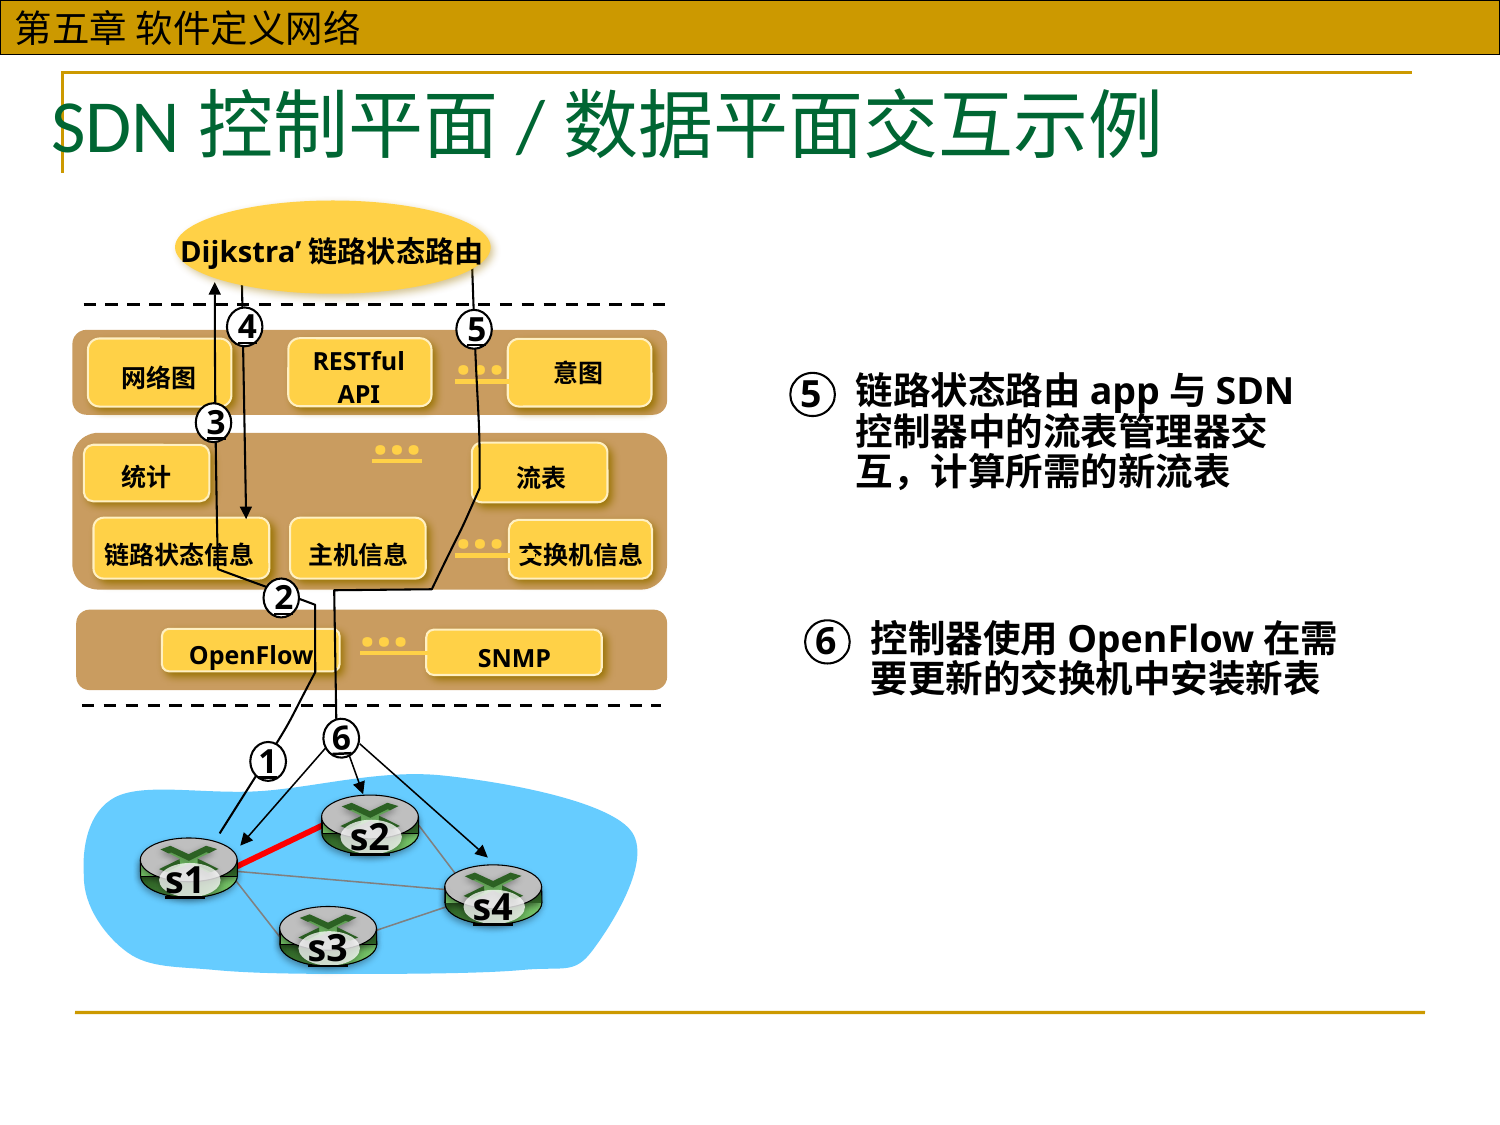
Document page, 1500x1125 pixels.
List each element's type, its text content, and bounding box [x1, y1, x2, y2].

text_box SDN控制平面/数据平面交互示例 [36, 69, 1178, 175]
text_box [799, 609, 1357, 710]
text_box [72, 200, 668, 978]
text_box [784, 362, 1342, 504]
